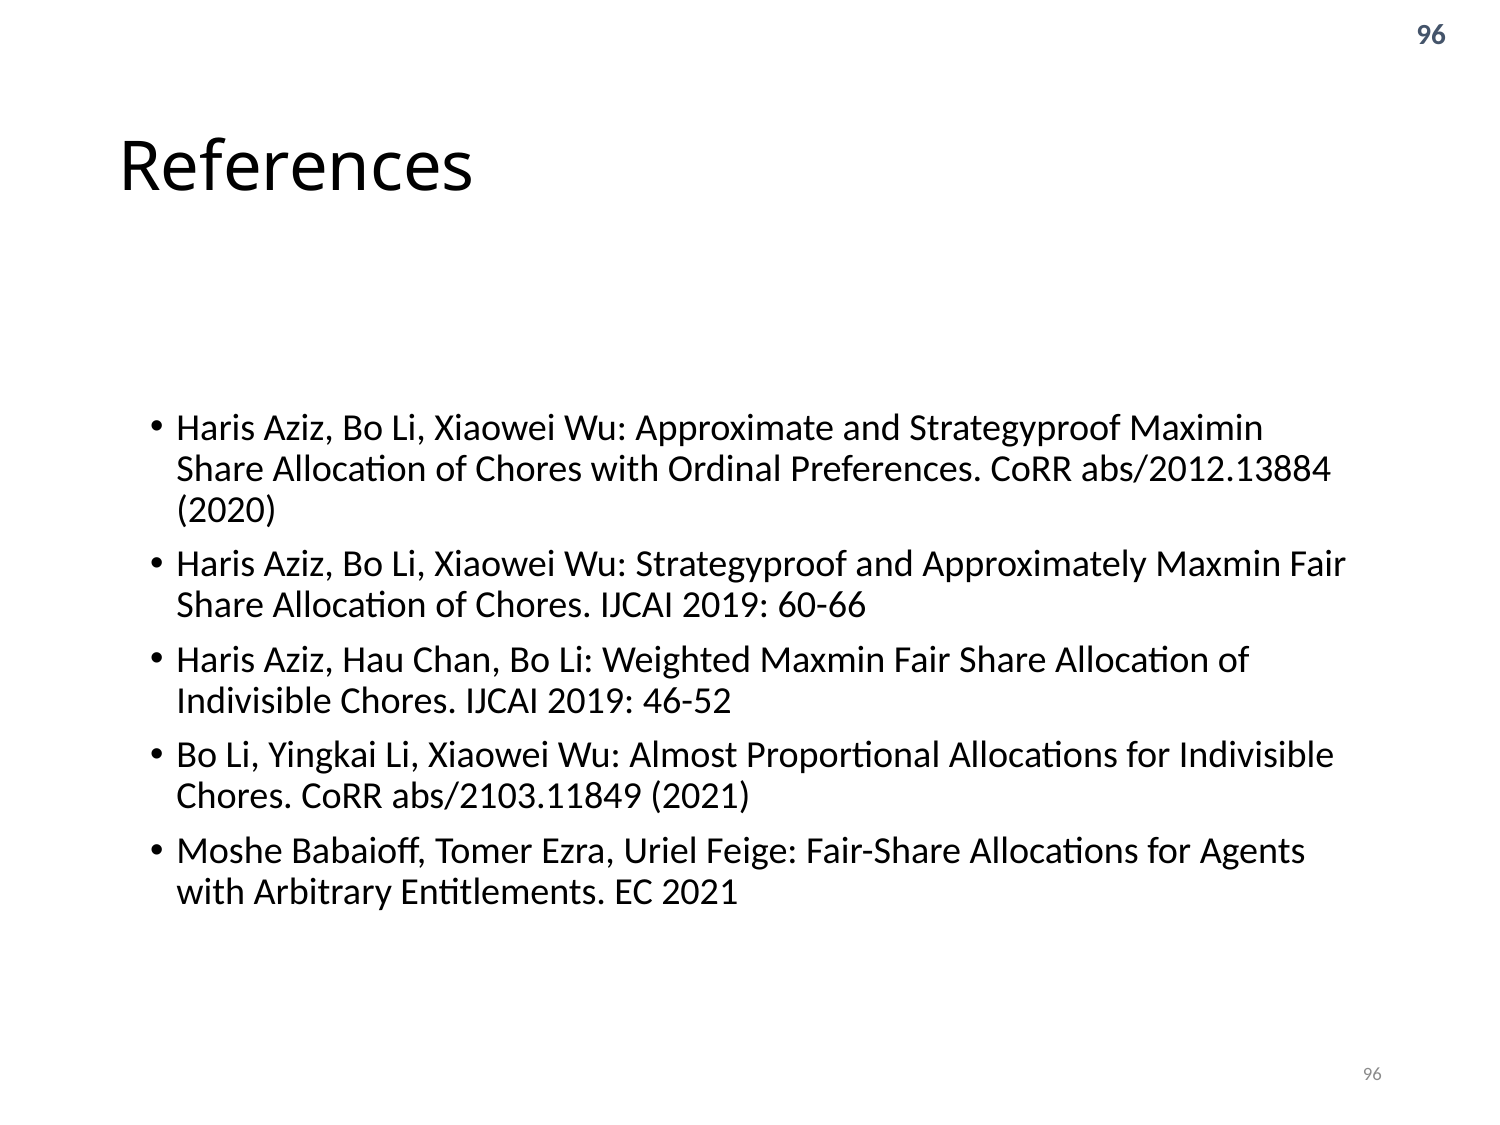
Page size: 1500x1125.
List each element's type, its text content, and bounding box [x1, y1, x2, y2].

title References [103, 59, 1397, 278]
slide_number 96 [1059, 1042, 1397, 1103]
list Haris Aziz, Bo Li, Xiaowei Wu: Approximate and Strategyproof Maximin Share Allocation of Chores with Ordinal Preferences. CoRR abs/2012.13884 (2020) Haris Aziz, Bo Li, Xiaowei Wu: Strategyproof and Approximately Maxmin Fair Share Allocation of Chores. IJCAI 2019: 60-66 Haris Aziz, Hau Chan, Bo Li: Weighted Maxmin Fair Share Allocation of Indivisible Chores. IJCAI 2019: 46-52 Bo Li, Yingkai Li, Xiaowei Wu: Almost Proportional Allocations for Indivisible Chores. CoRR abs/2103.11849 (2021) Moshe Babaioff, Tomer Ezra, Uriel Feige: Fair-Share Allocations for Agents with Arbitrary Entitlements. EC 2021 [135, 399, 1373, 927]
